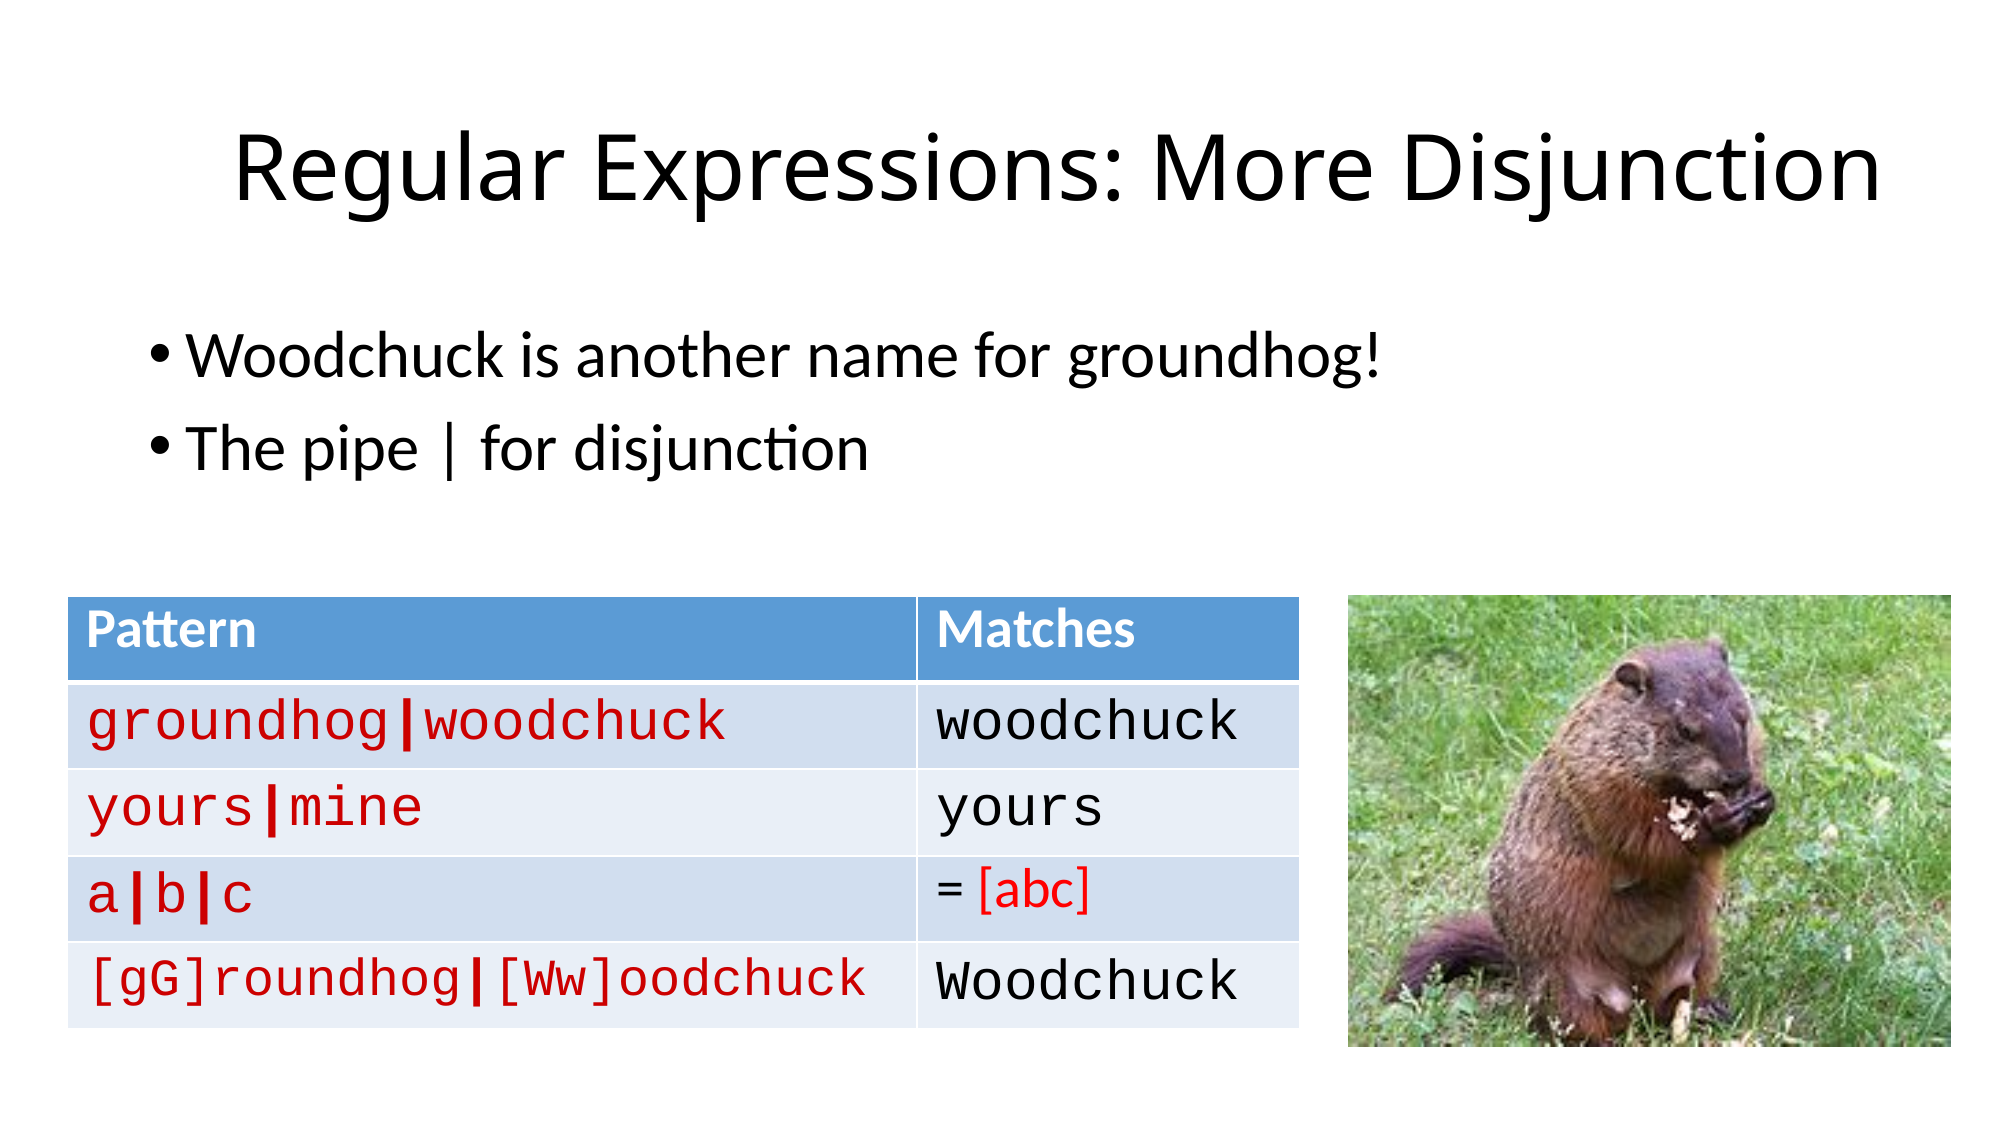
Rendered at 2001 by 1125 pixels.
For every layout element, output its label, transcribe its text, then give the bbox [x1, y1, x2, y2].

picture [1348, 595, 1951, 1047]
title Regular Expressions: More Disjunction [216, 89, 1917, 253]
table_cell woodchuck [918, 685, 1299, 768]
table_cell = [abc] [918, 857, 1299, 941]
table_cell groundhog|woodchuck [68, 685, 916, 768]
table_header Pattern [68, 597, 916, 680]
table_cell yours [918, 770, 1299, 855]
table_cell [gG]roundhog|[Ww]oodchuck [68, 943, 916, 1028]
table_header Matches [918, 597, 1299, 680]
table_cell Woodchuck [918, 943, 1299, 1028]
table_cell a|b|c [68, 857, 916, 941]
list Woodchuck is another name for groundhog! The pipe | for disjunction [133, 312, 1800, 1125]
table_cell yours|mine [68, 770, 916, 855]
